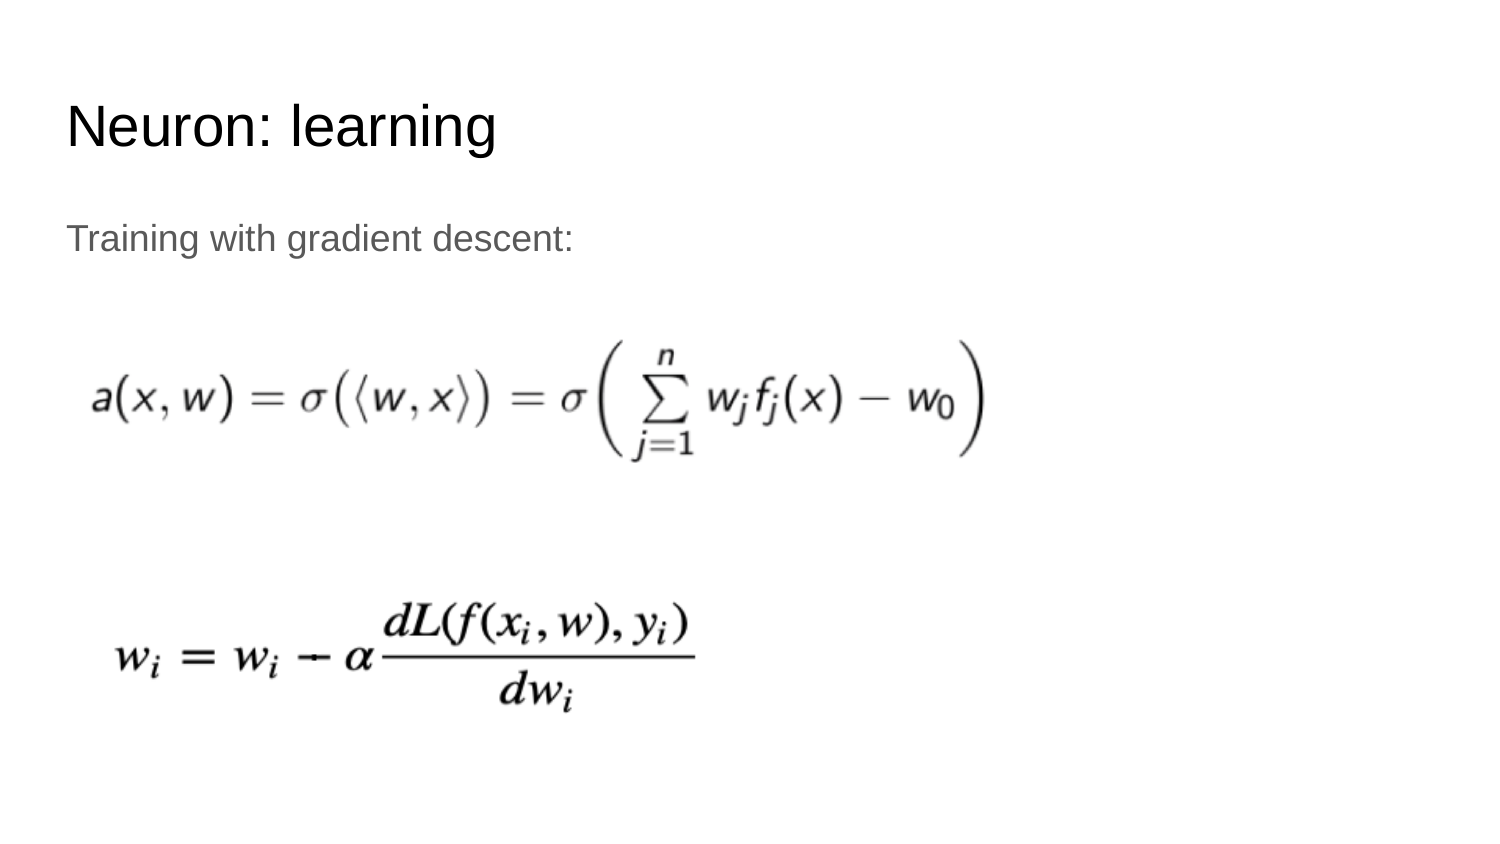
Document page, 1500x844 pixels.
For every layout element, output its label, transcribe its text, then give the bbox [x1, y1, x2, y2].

title Neuron: learning [51, 72, 1449, 174]
list Training with gradient descent: [51, 192, 1449, 750]
picture [71, 327, 995, 471]
picture [71, 577, 723, 726]
